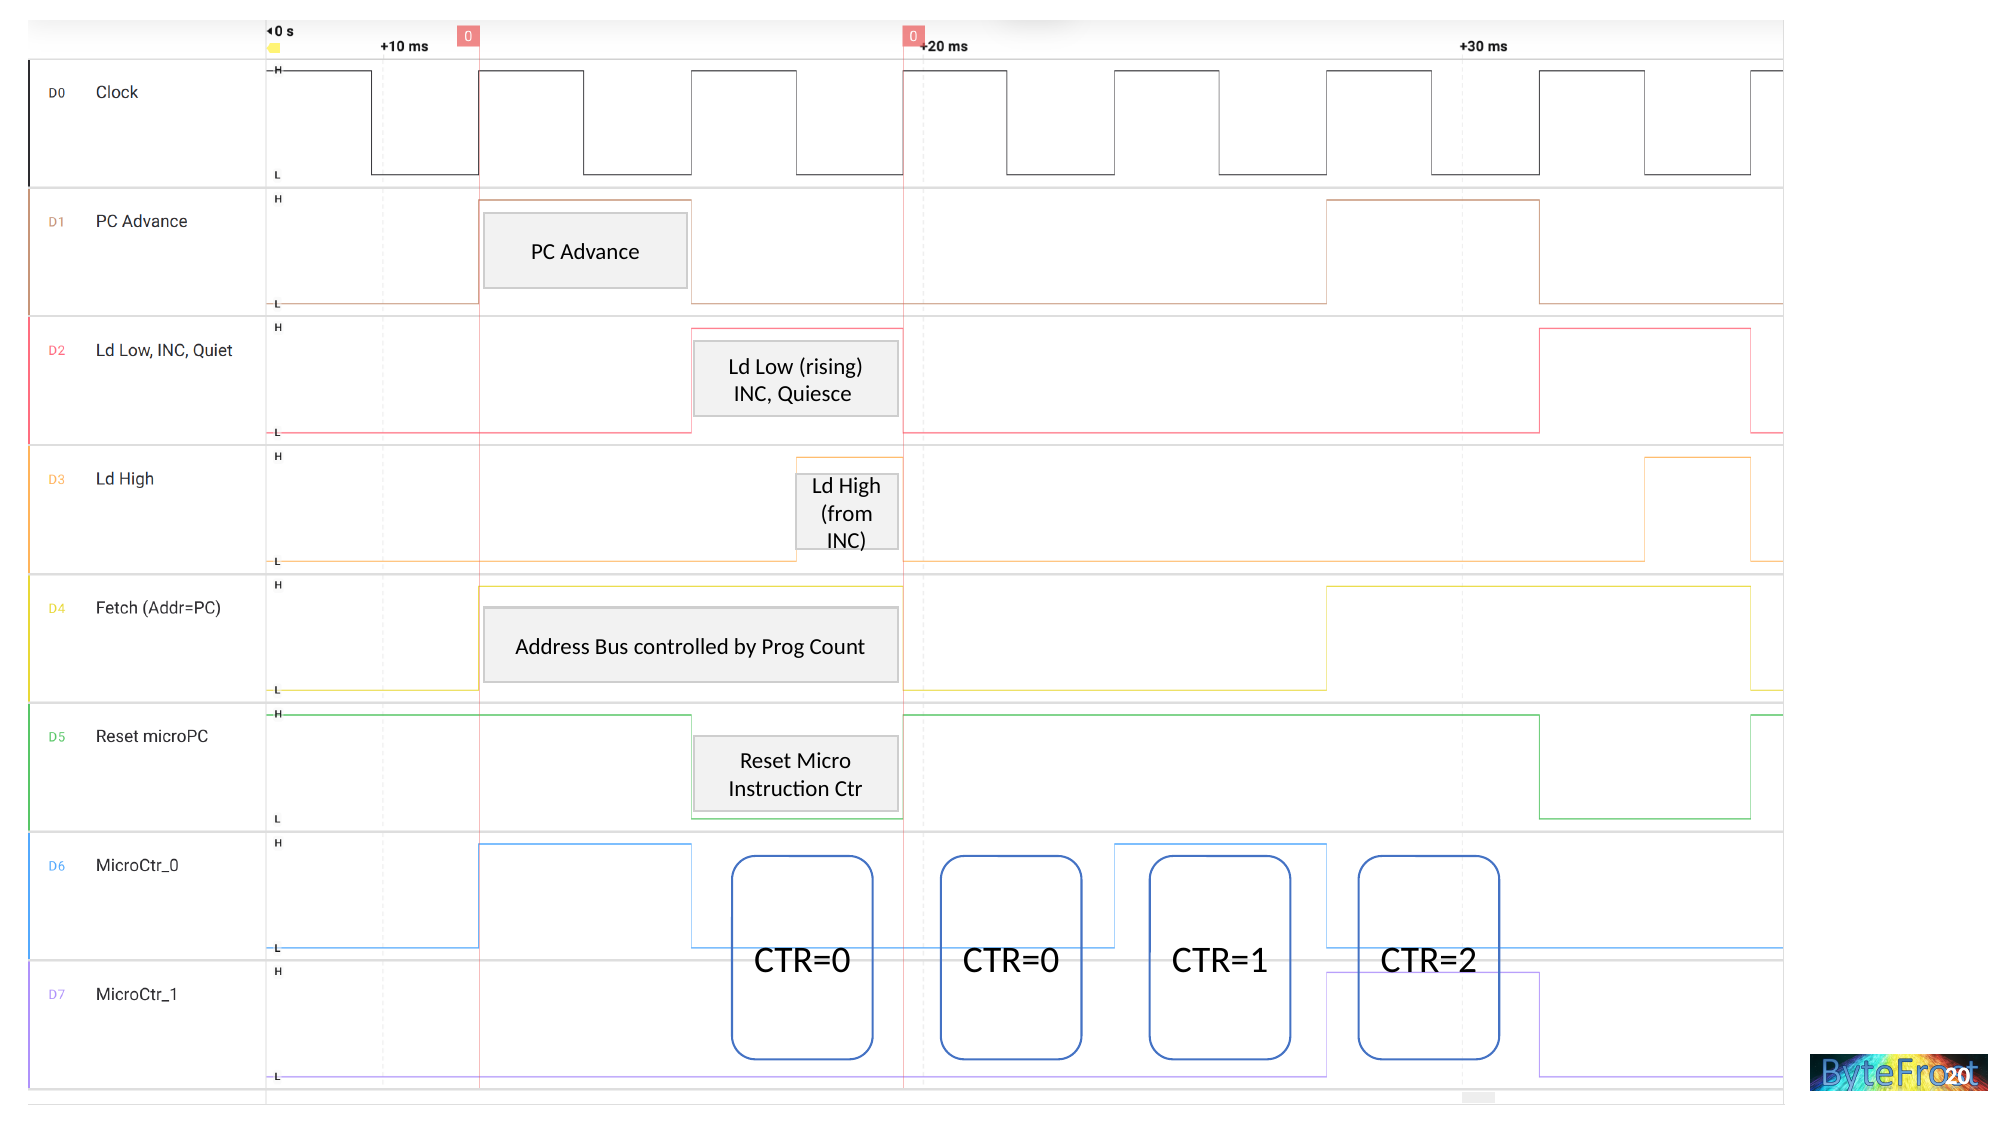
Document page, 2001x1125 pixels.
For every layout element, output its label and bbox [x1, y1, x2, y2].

picture [1810, 1054, 1988, 1091]
text_box [28, 20, 1785, 1105]
